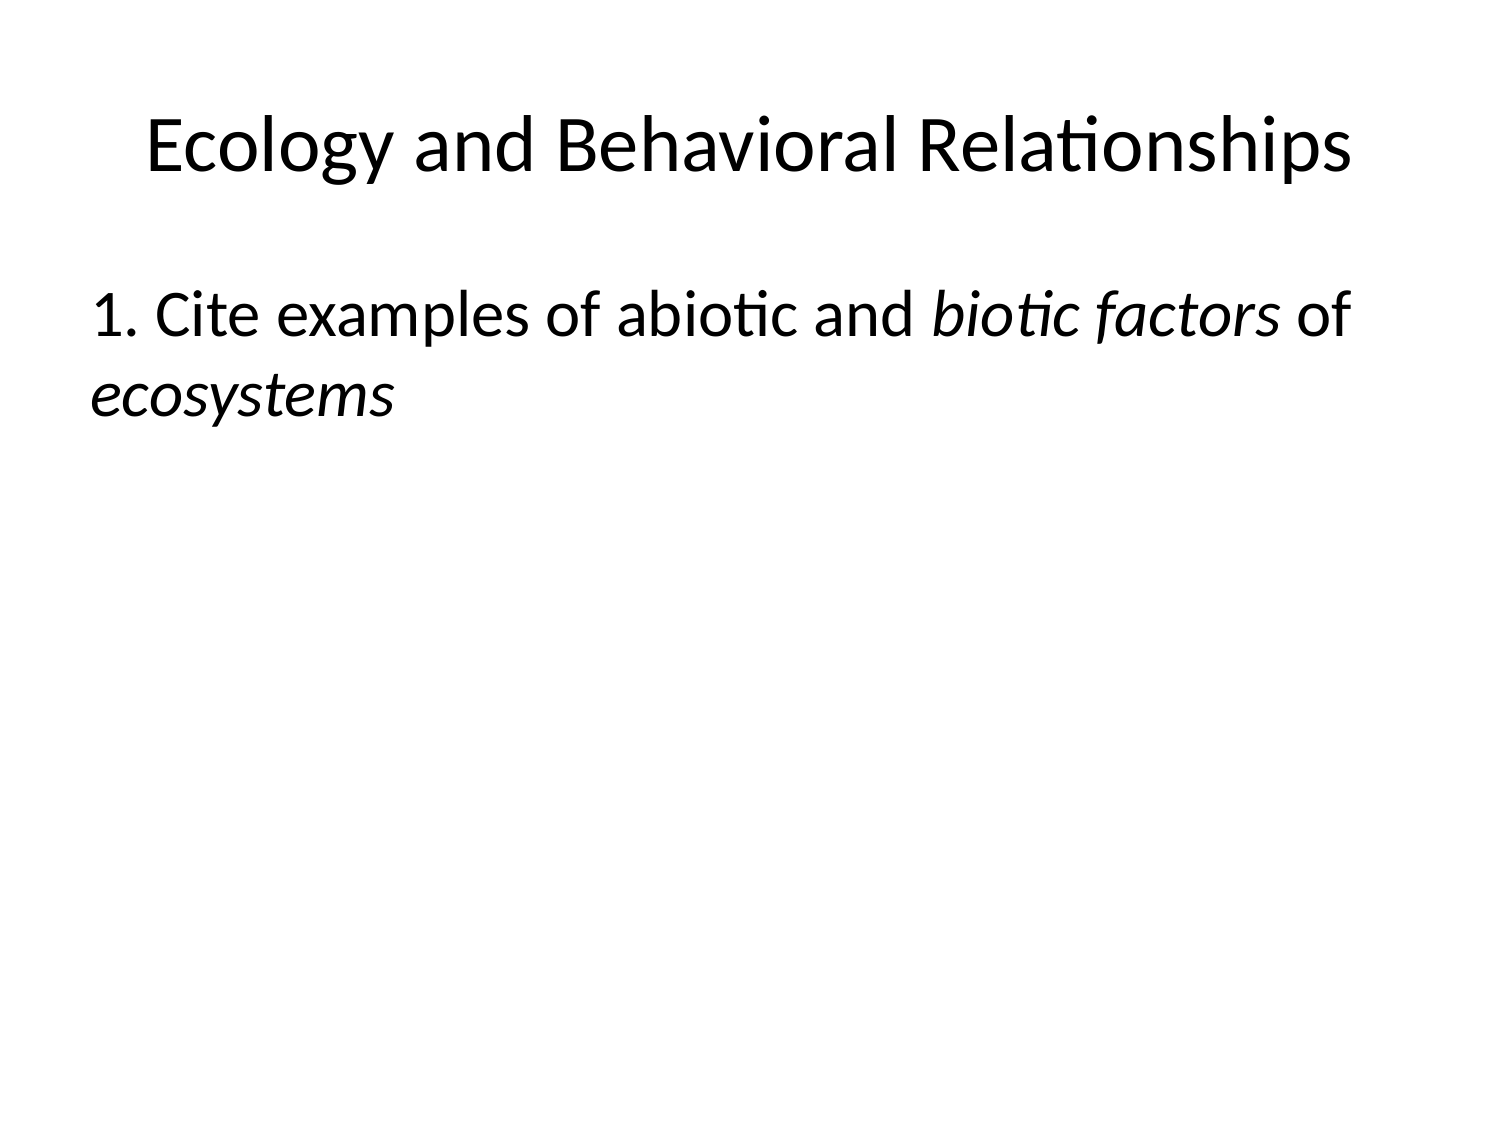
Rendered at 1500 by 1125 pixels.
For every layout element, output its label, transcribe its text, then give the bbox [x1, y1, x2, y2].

title Ecology and Behavioral Relationships [75, 45, 1425, 233]
list 1. Cite examples of abiotic and biotic factors of ecosystems [75, 262, 1425, 1005]
